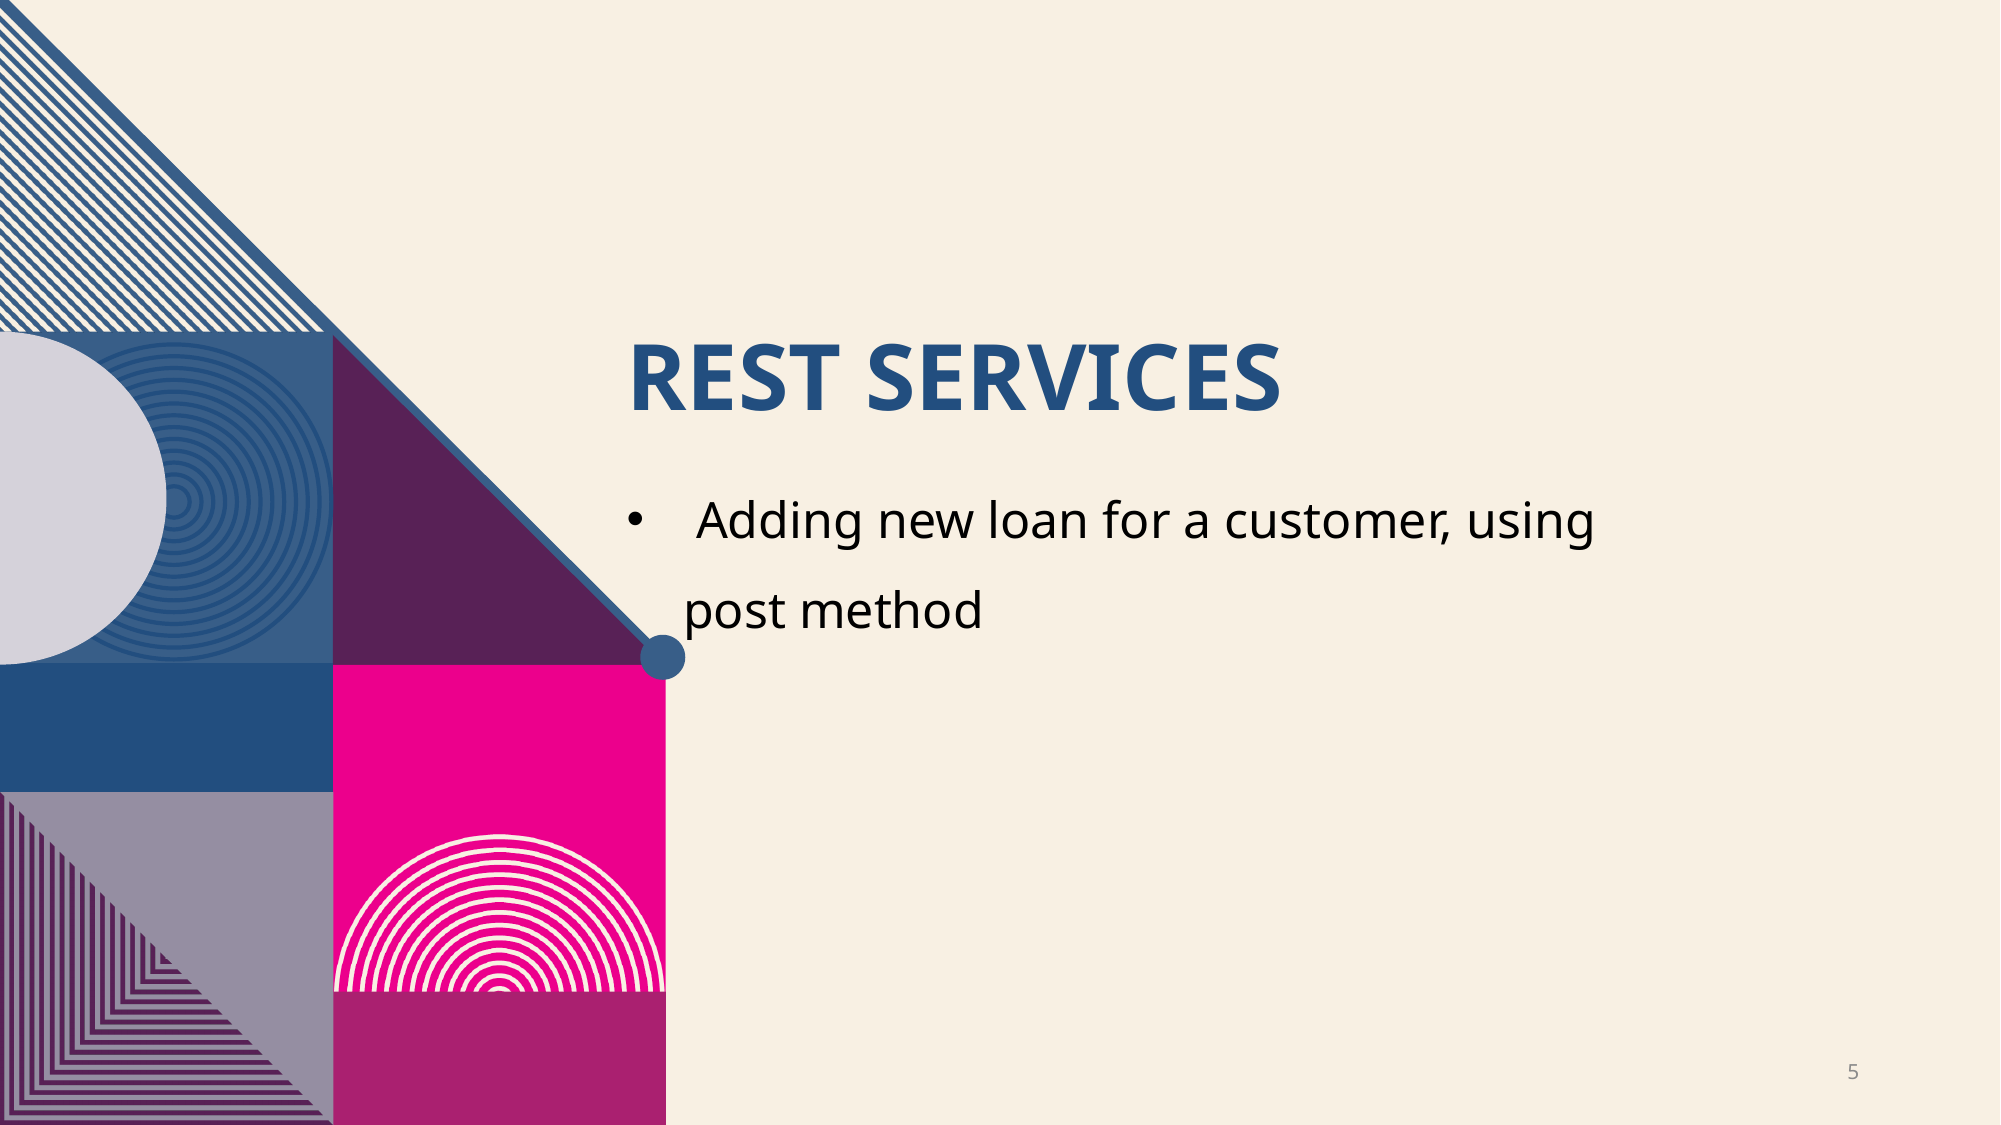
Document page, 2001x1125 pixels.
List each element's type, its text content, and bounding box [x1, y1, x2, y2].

title Rest services [610, 0, 1652, 438]
picture [334, 834, 665, 991]
picture [10, 0, 332, 321]
picture [0, 4, 330, 333]
slide_number 5 [1799, 1042, 1875, 1103]
list Adding new loan for a customer, using post method [611, 451, 1652, 889]
picture [0, 792, 333, 1125]
